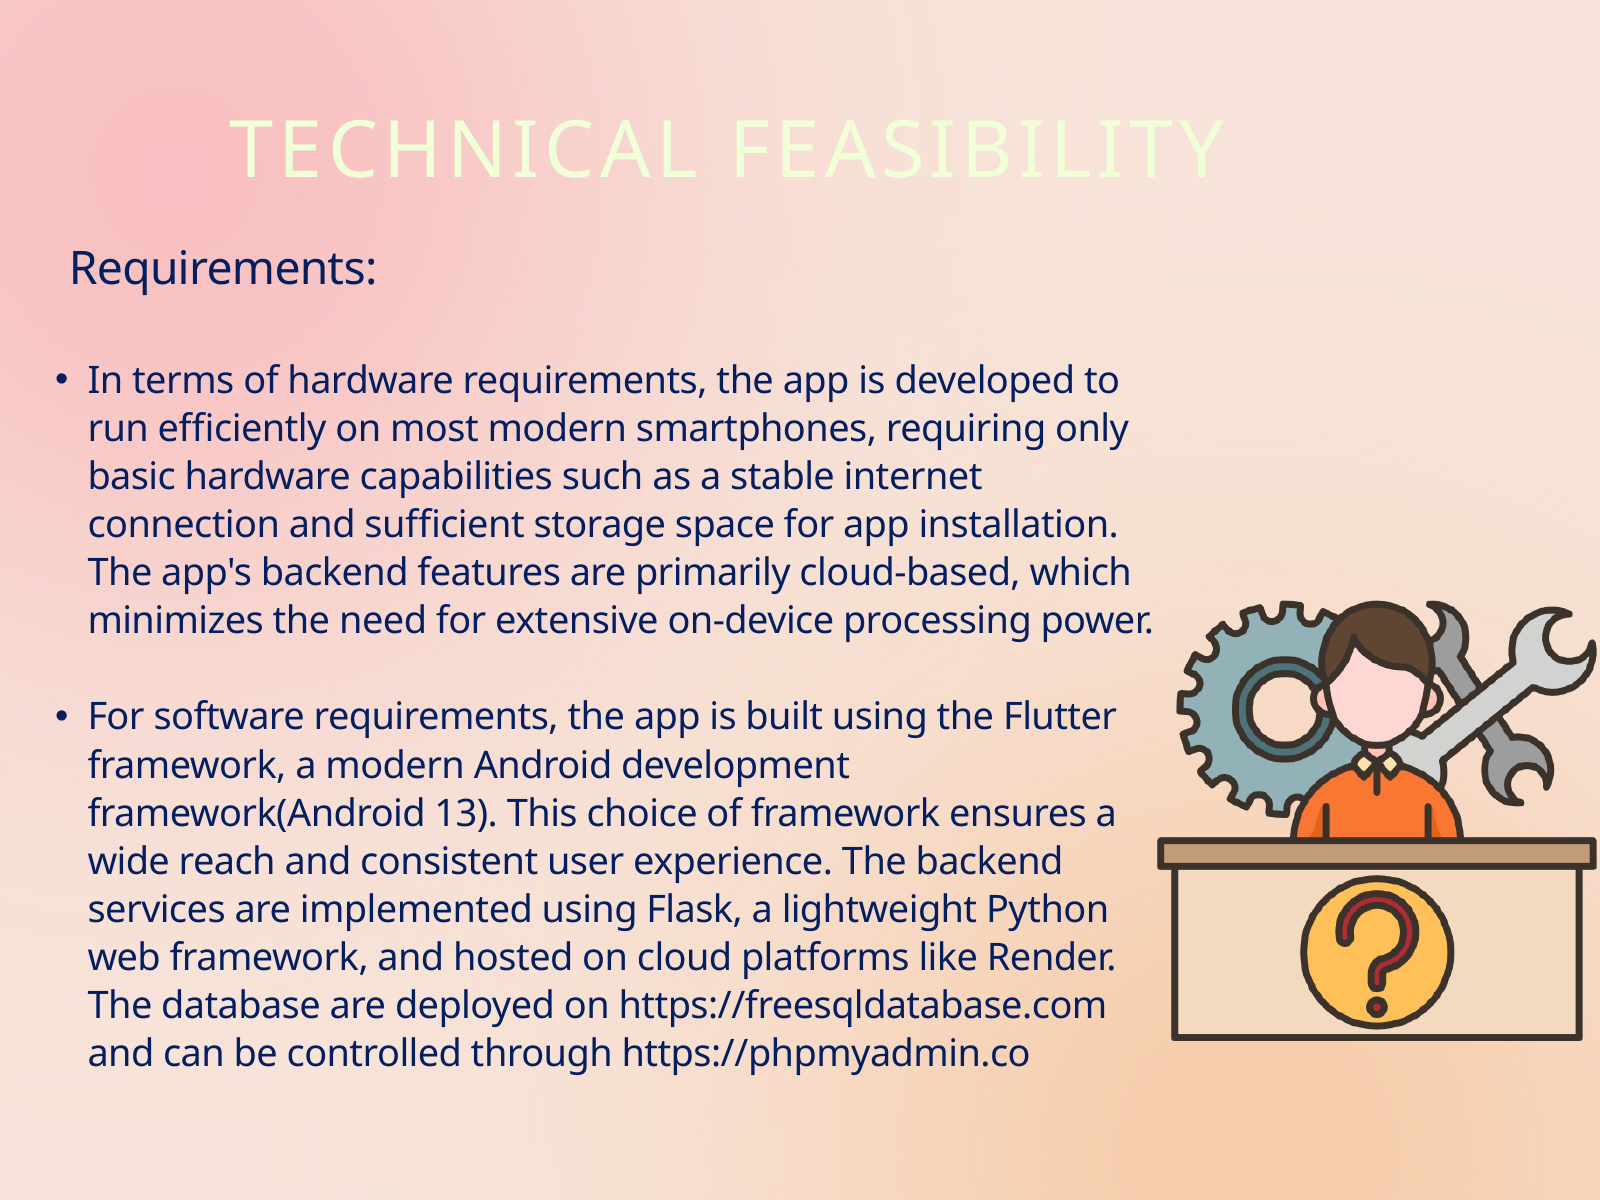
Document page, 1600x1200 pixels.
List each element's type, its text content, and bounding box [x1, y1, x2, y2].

text_box TECHNICAL FEASIBILITY [229, 82, 1299, 194]
text_box [0, 0, 1600, 1200]
text_box [1168, 599, 1600, 1041]
text_box Requirements: In terms of hardware requirements, the app is developed to run efficiently on most modern smartphones, requiring only basic hardware capabilities such as a stable internet connection and sufficient storage space for app installation. The app's backend features are primarily cloud-based, which minimizes the need for extensive on-device processing power. For software requirements, the app is built using the Flutter framework, a modern Android development framework(Android 13). This choice of framework ensures a wide reach and consistent user experience. The backend services are implemented using Flask, a lightweight Python web framework, and hosted on cloud platforms like Render. The database are deployed on https://freesqldatabase.com and can be controlled through https://phpmyadmin.co [22, 171, 1168, 1192]
